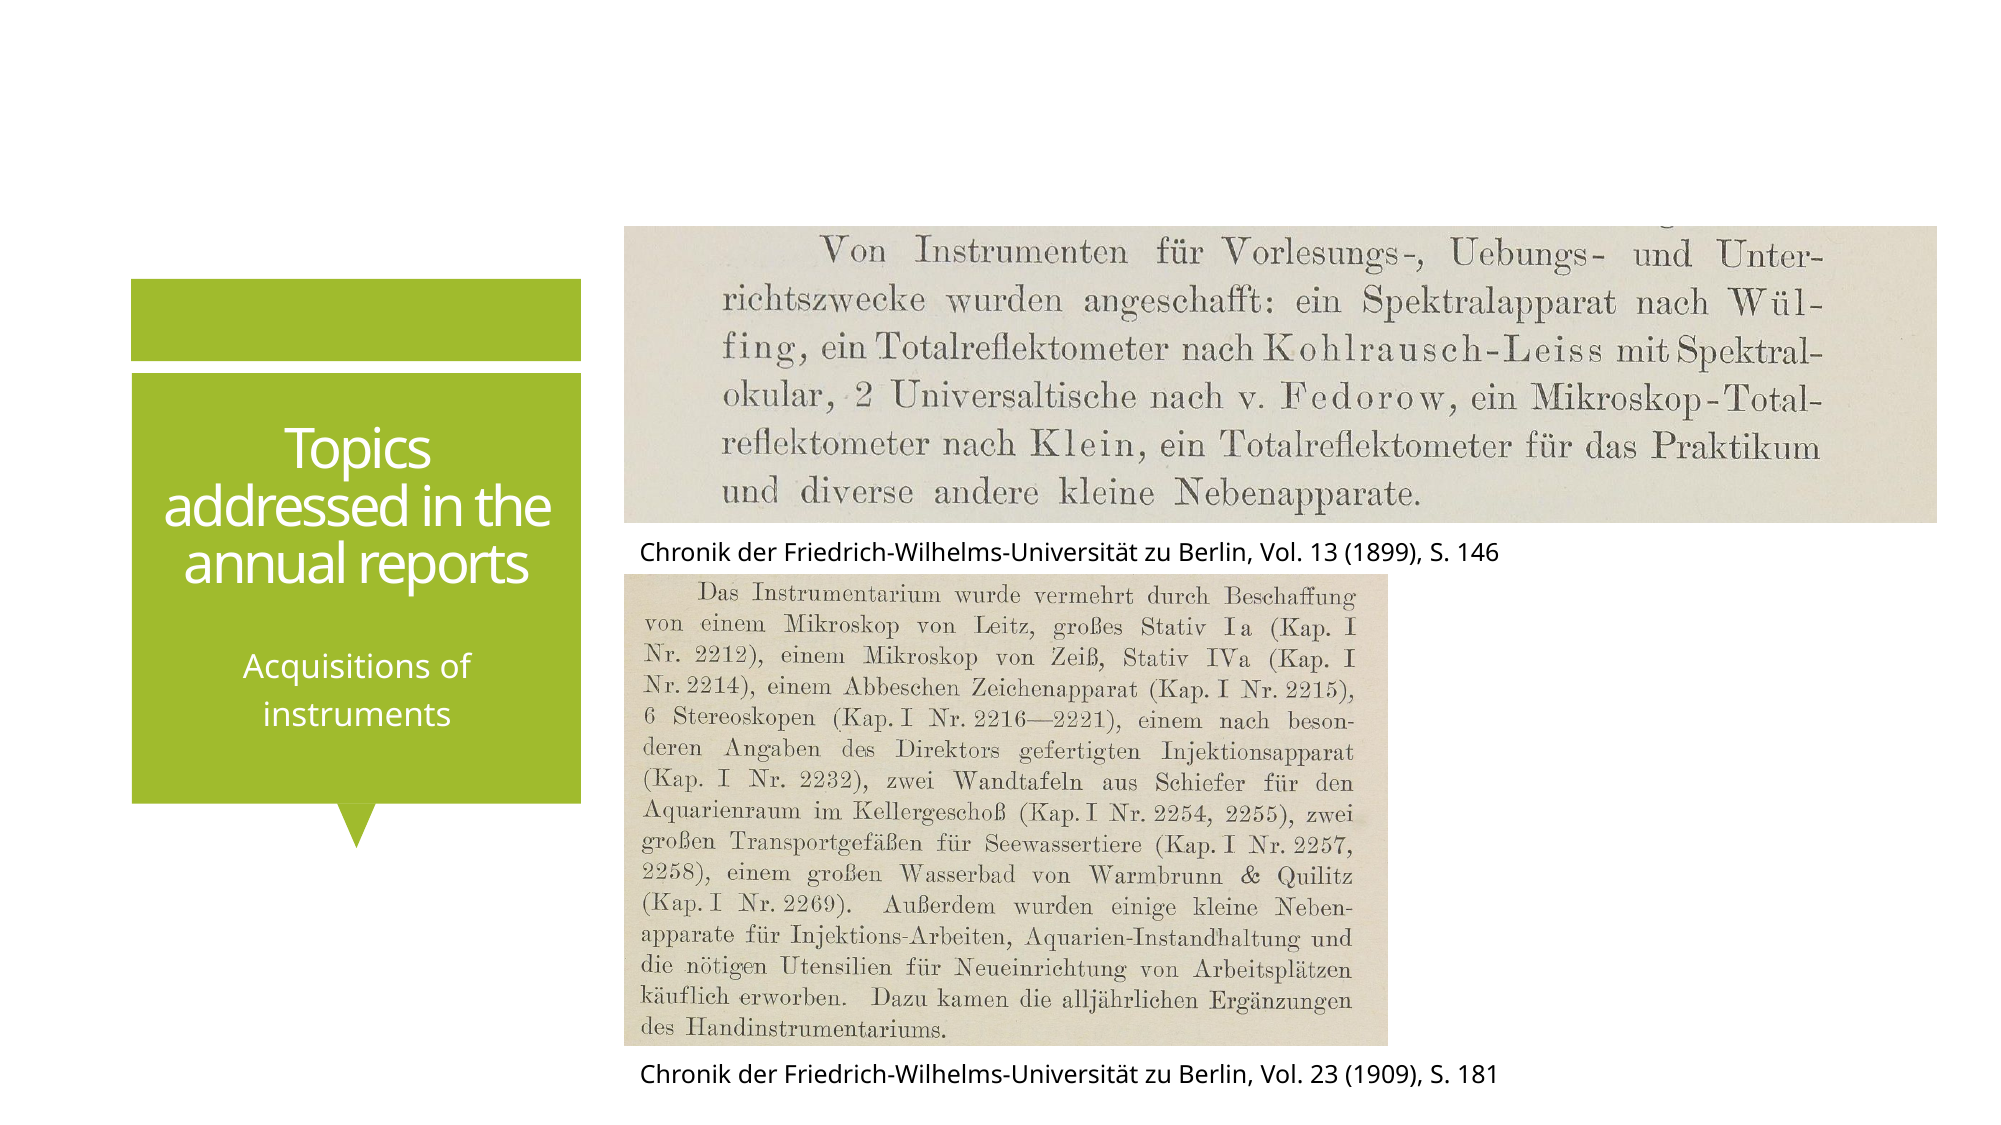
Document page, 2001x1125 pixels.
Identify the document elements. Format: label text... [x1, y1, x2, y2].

list Chronik der Friedrich-Wilhelms-Universität zu Berlin, Vol. 13 (1899), S. 146 [624, 523, 1937, 576]
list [624, 574, 1388, 1046]
title Topics addressed in the annual reports [145, 387, 569, 630]
list Acquisitions of instruments [145, 630, 569, 790]
list Chronik der Friedrich-Wilhelms-Universität zu Berlin, Vol. 23 (1909), S. 181 [624, 1045, 1938, 1098]
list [624, 225, 1937, 523]
